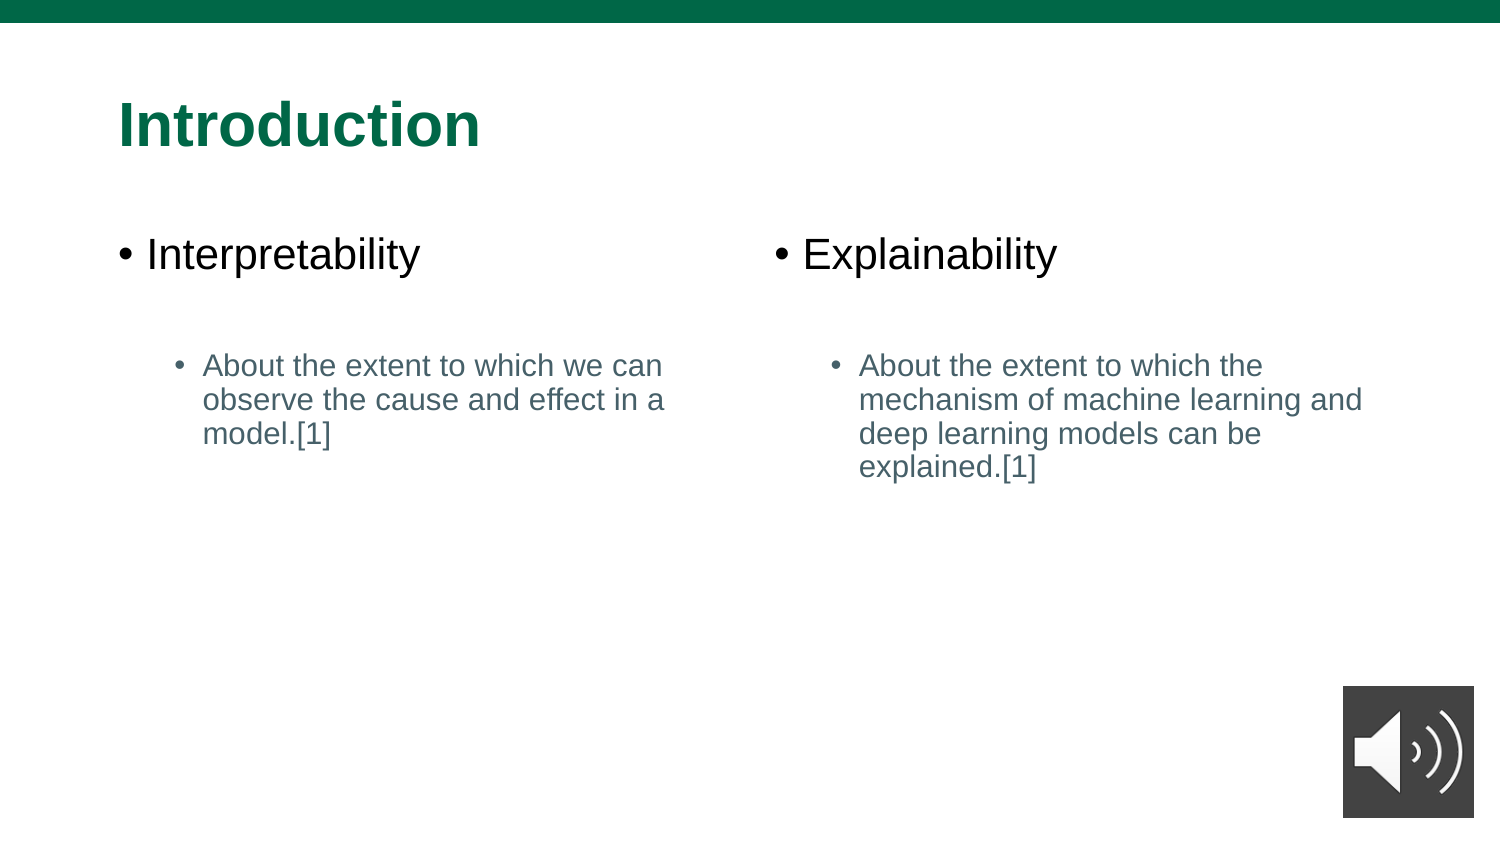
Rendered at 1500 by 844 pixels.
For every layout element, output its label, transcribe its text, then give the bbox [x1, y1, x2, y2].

picture [1341, 685, 1475, 819]
list Interpretability About the extent to which we can observe the cause and effect in a model.[1] [103, 224, 741, 760]
list Explainability About the extent to which the mechanism of machine learning and deep learning models can be explained.[1] [759, 224, 1397, 760]
title Introduction [103, 44, 1397, 208]
